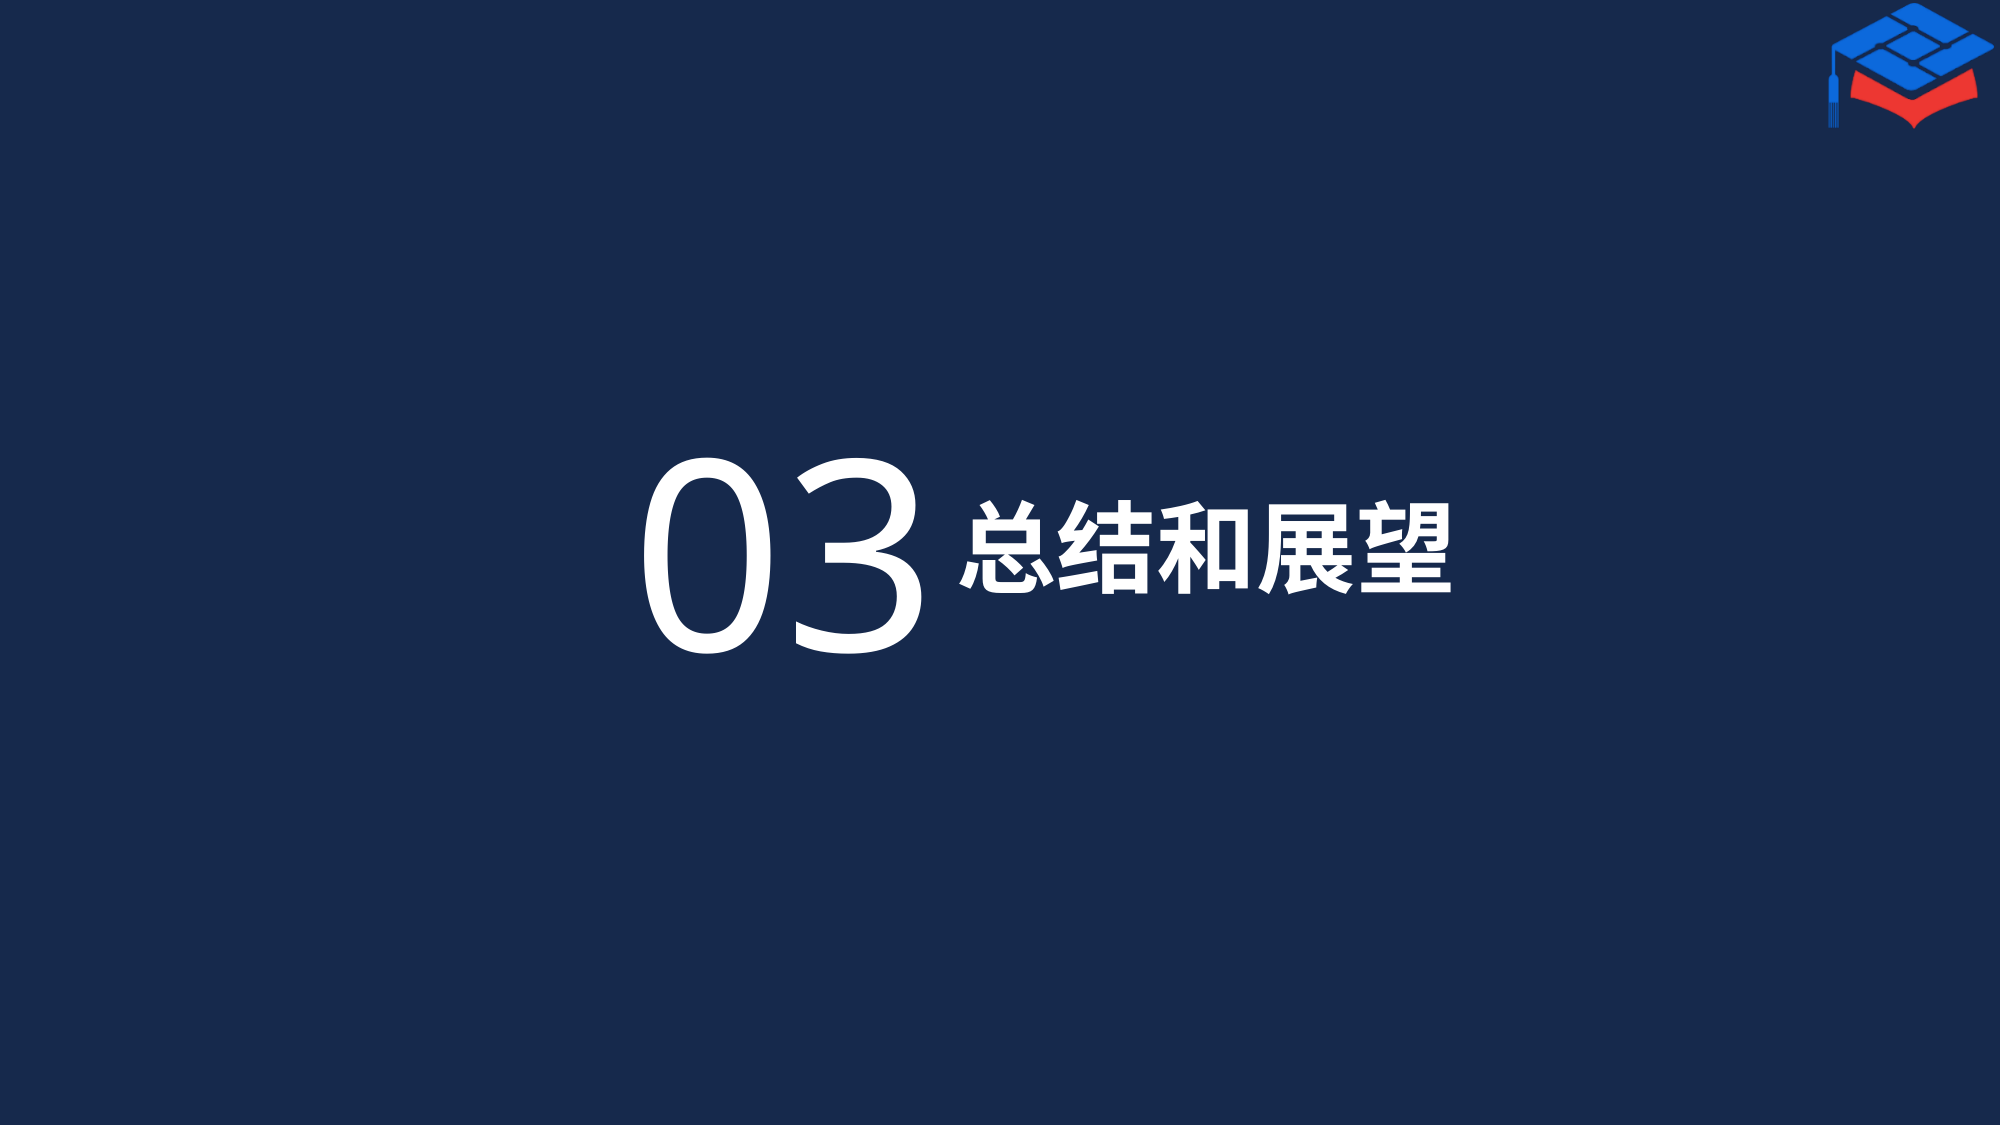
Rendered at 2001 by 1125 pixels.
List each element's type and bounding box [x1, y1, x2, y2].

picture [1824, 3, 1997, 130]
text_box [621, 374, 1480, 718]
